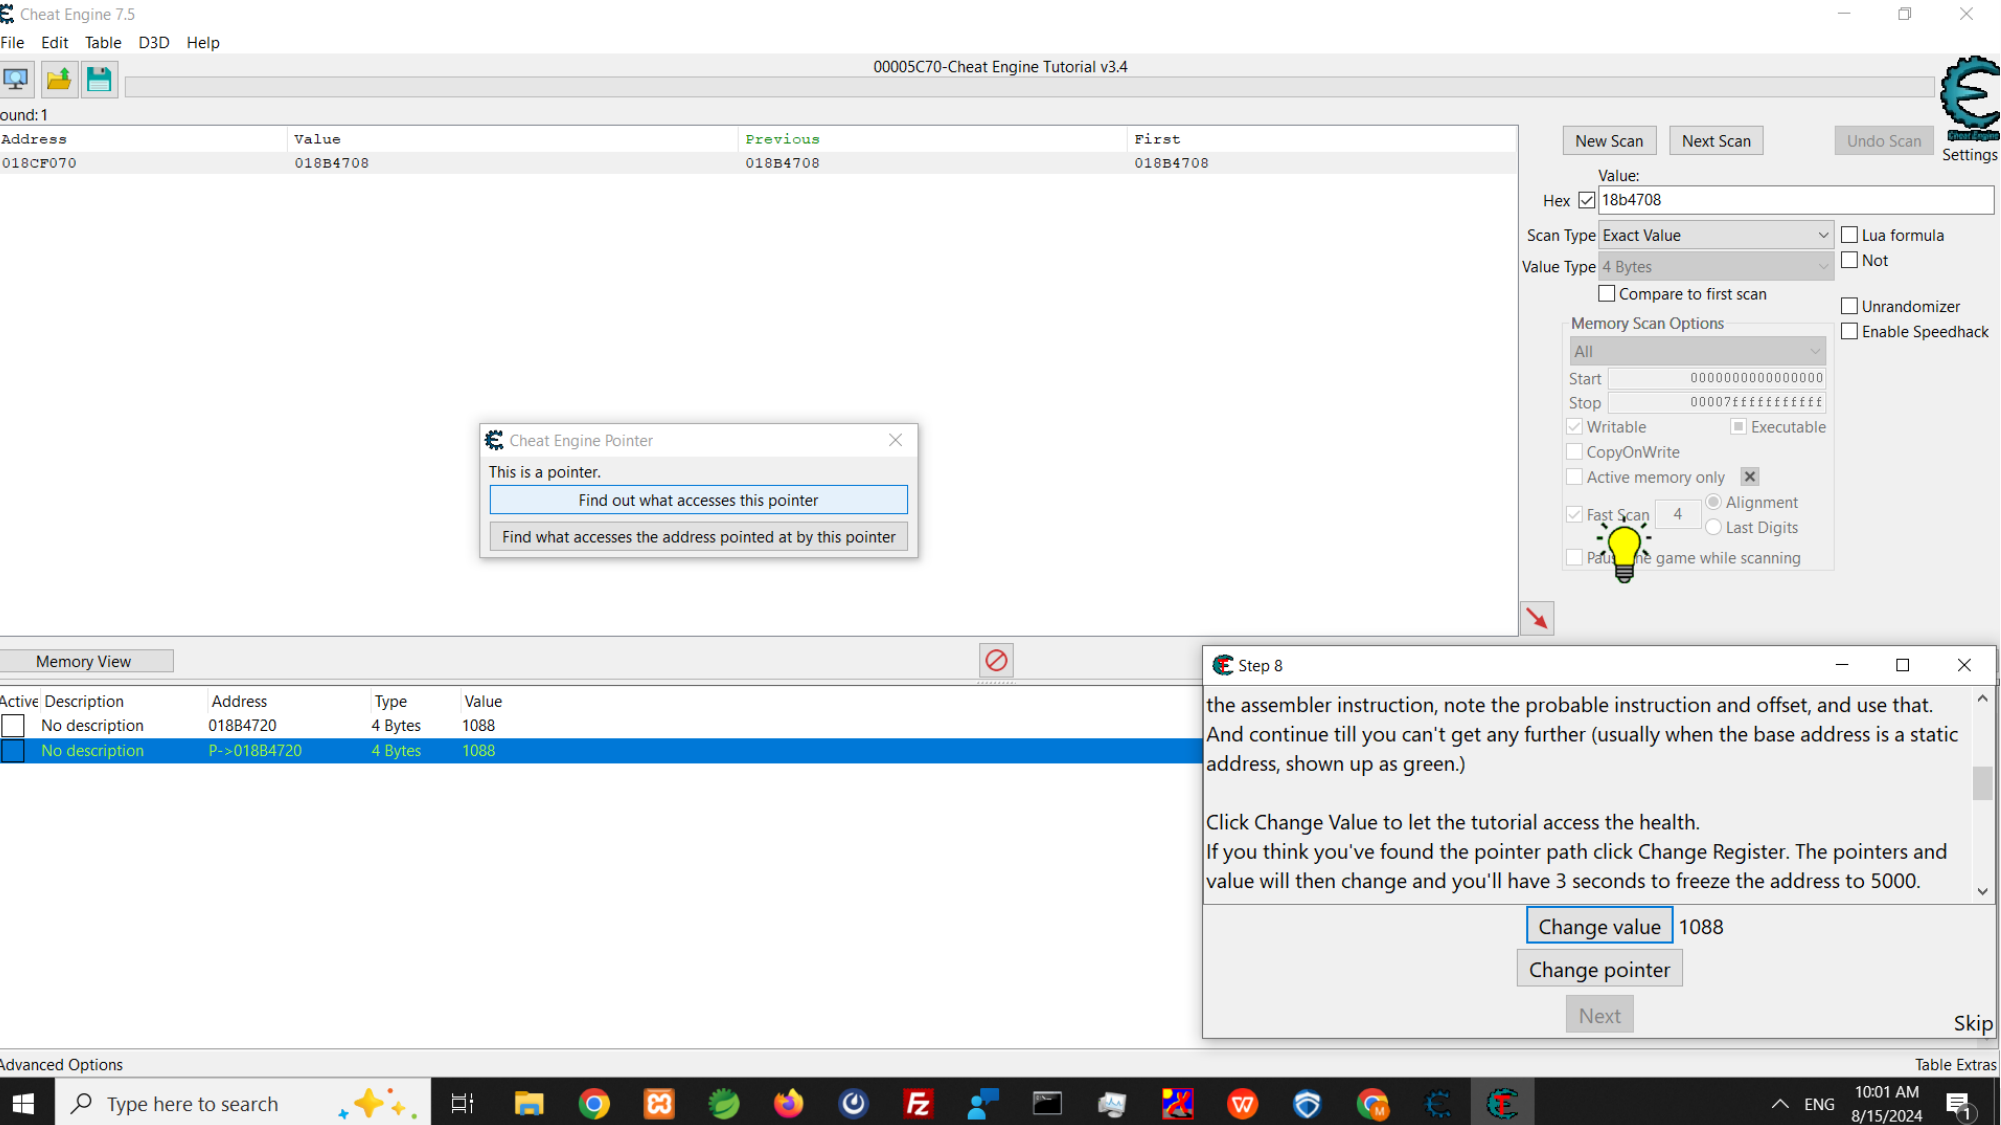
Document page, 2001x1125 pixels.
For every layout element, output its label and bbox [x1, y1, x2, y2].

list [0, 0, 2000, 1125]
